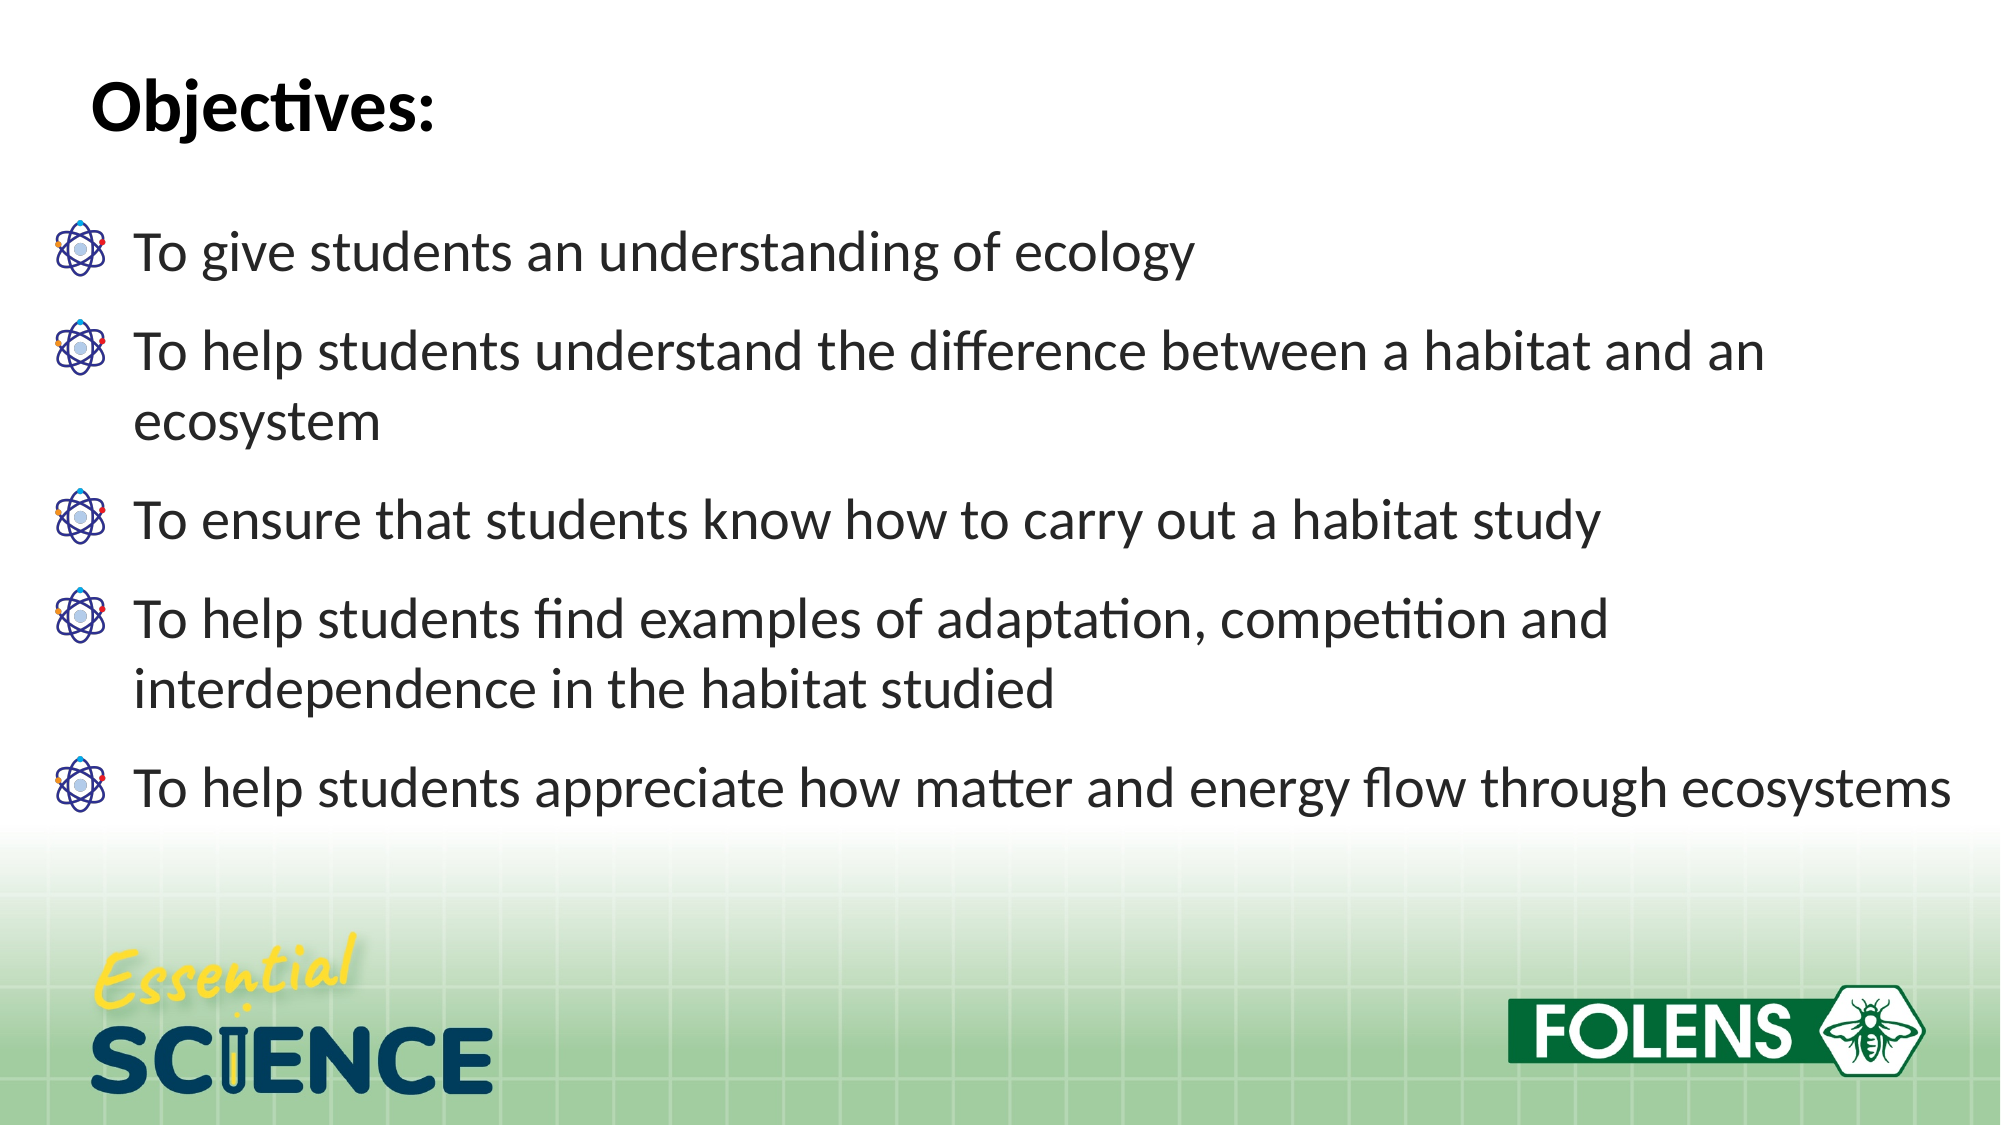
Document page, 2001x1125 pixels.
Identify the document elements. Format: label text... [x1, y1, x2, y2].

text_box Objectives: [76, 48, 1727, 205]
picture [0, 0, 2001, 1125]
text_box To give students an understanding of ecology To help students understand the difference between a habitat and an ecosystem To ensure that students know how to carry out a habitat study To help students find examples of adaptation, competition and interdependence in the habitat studied To help students appreciate how matter and energy flow through ecosystems [36, 205, 2000, 827]
